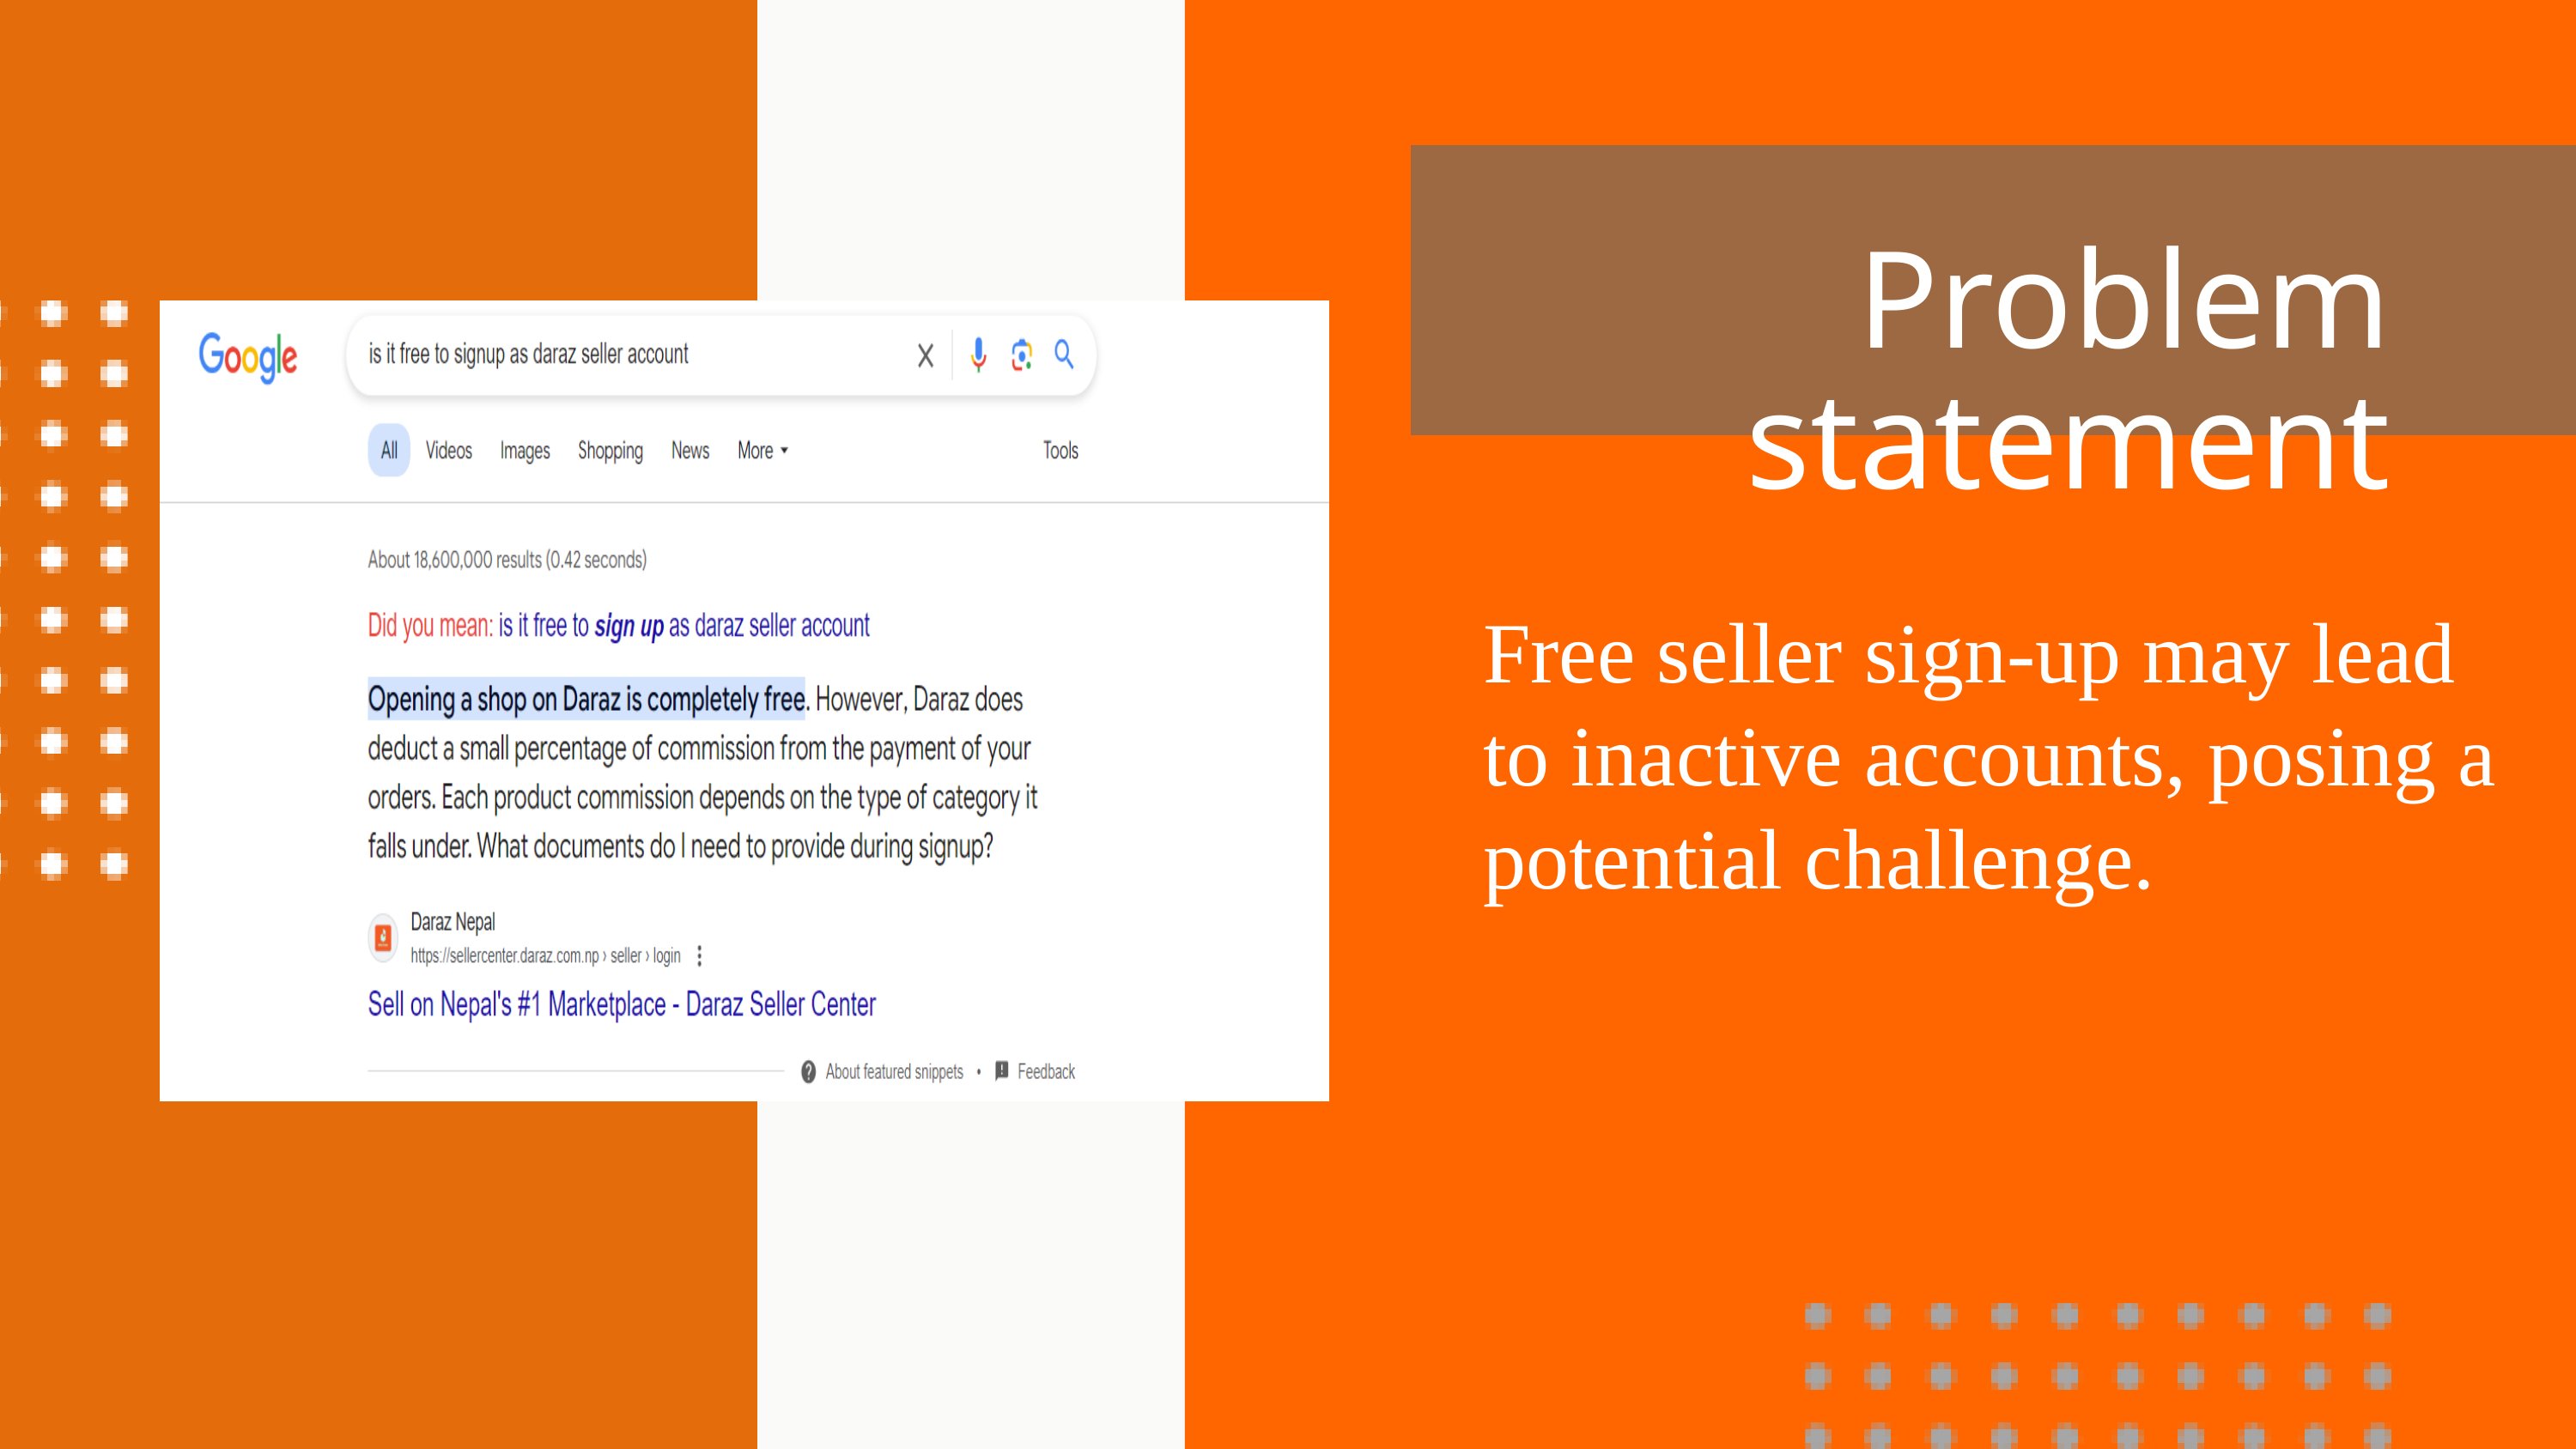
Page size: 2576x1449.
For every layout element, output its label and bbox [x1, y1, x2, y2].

text_box [1184, 0, 2576, 1449]
text_box [1410, 144, 2576, 436]
picture [160, 300, 1329, 1101]
text_box [0, 0, 758, 1449]
